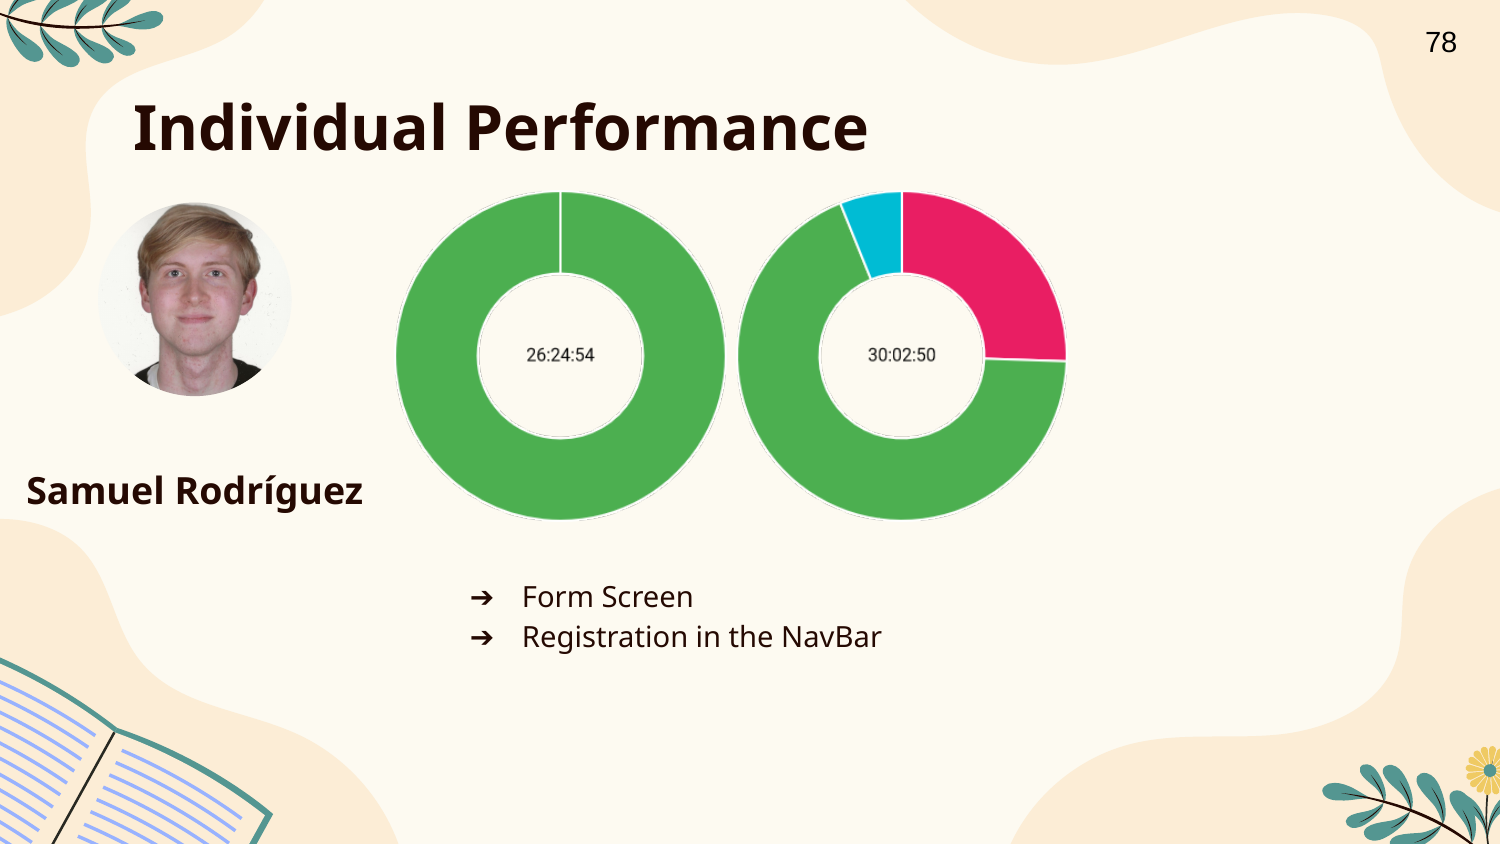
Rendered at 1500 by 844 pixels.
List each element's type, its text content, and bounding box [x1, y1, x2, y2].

picture [97, 202, 292, 397]
picture [394, 189, 727, 522]
slide_number ‹#› [1410, 8, 1500, 73]
text_box Form Screen Registration in the NavBar [431, 558, 1402, 786]
subtitle Samuel Rodríguez [4, 458, 386, 528]
picture [735, 189, 1068, 522]
title Individual Performance [118, 72, 1382, 167]
